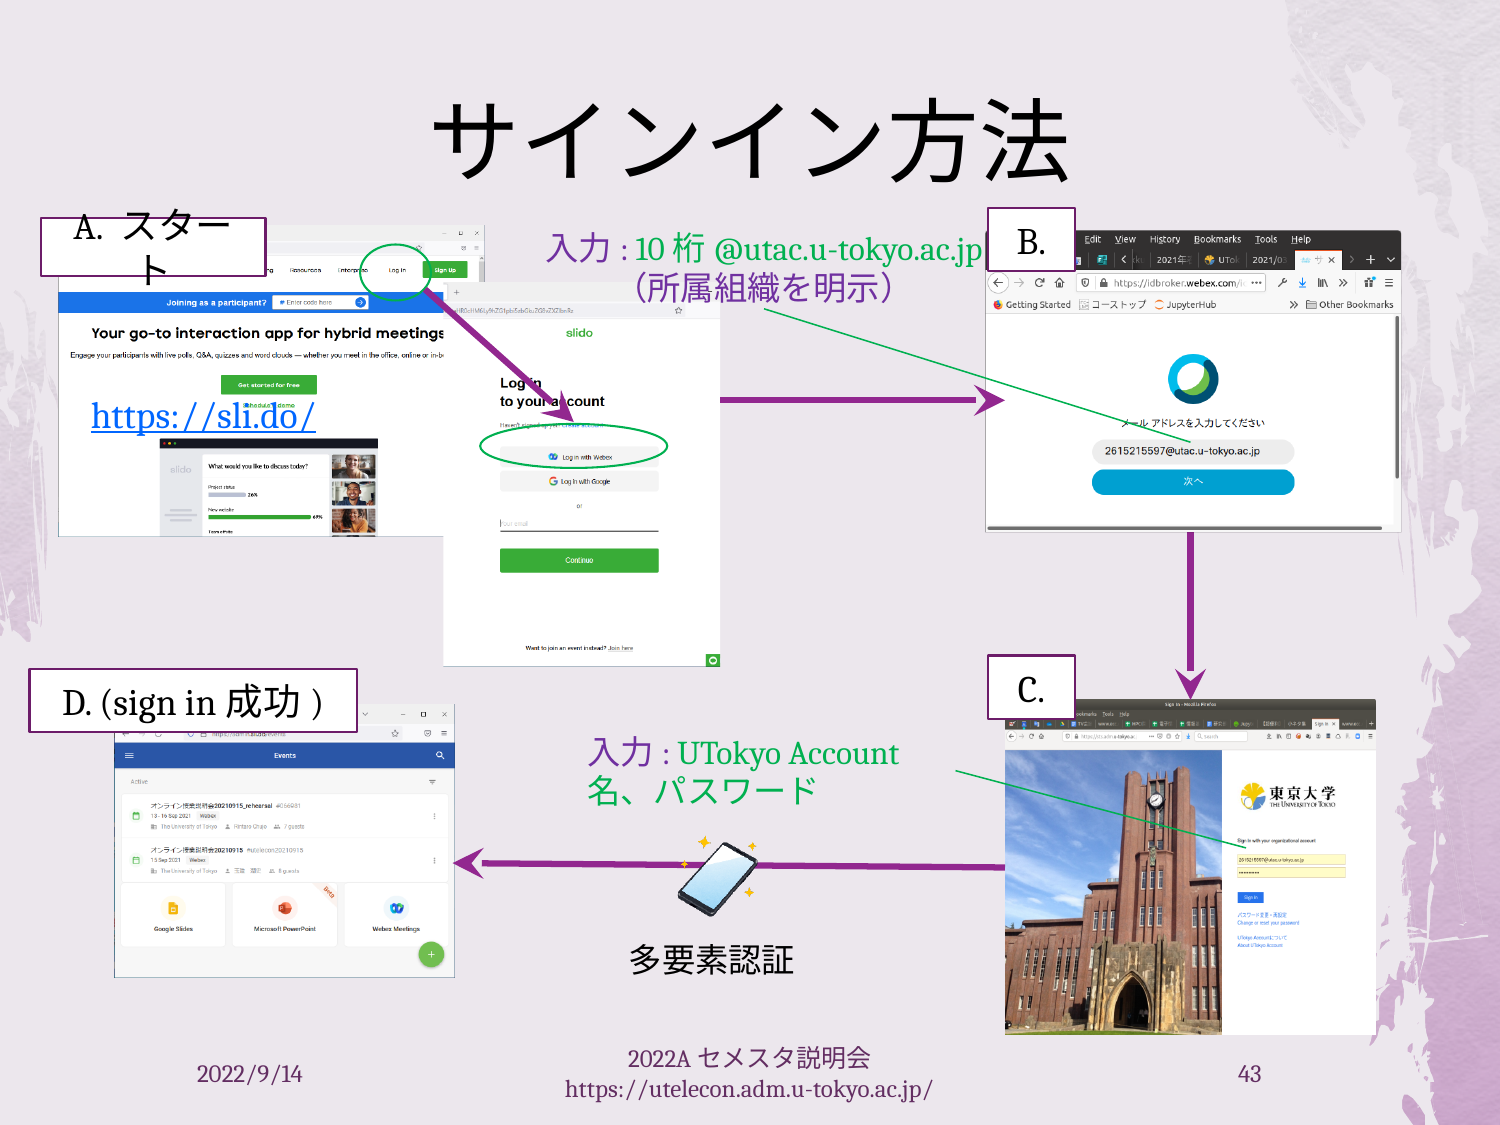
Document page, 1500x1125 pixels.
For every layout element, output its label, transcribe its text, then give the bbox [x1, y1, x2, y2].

picture [443, 435, 721, 666]
slide_number 43 [1074, 1042, 1425, 1103]
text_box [572, 554, 1377, 1036]
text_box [424, 289, 574, 423]
title サインイン方法 [75, 45, 1425, 233]
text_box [40, 217, 503, 445]
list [57, 462, 434, 538]
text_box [511, 207, 1407, 539]
footer 2022Aセメスタ説明会 https://utelecon.adm.u-tokyo.ac.jp/ [512, 1042, 988, 1103]
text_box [29, 668, 1006, 988]
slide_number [75, 1042, 425, 1103]
